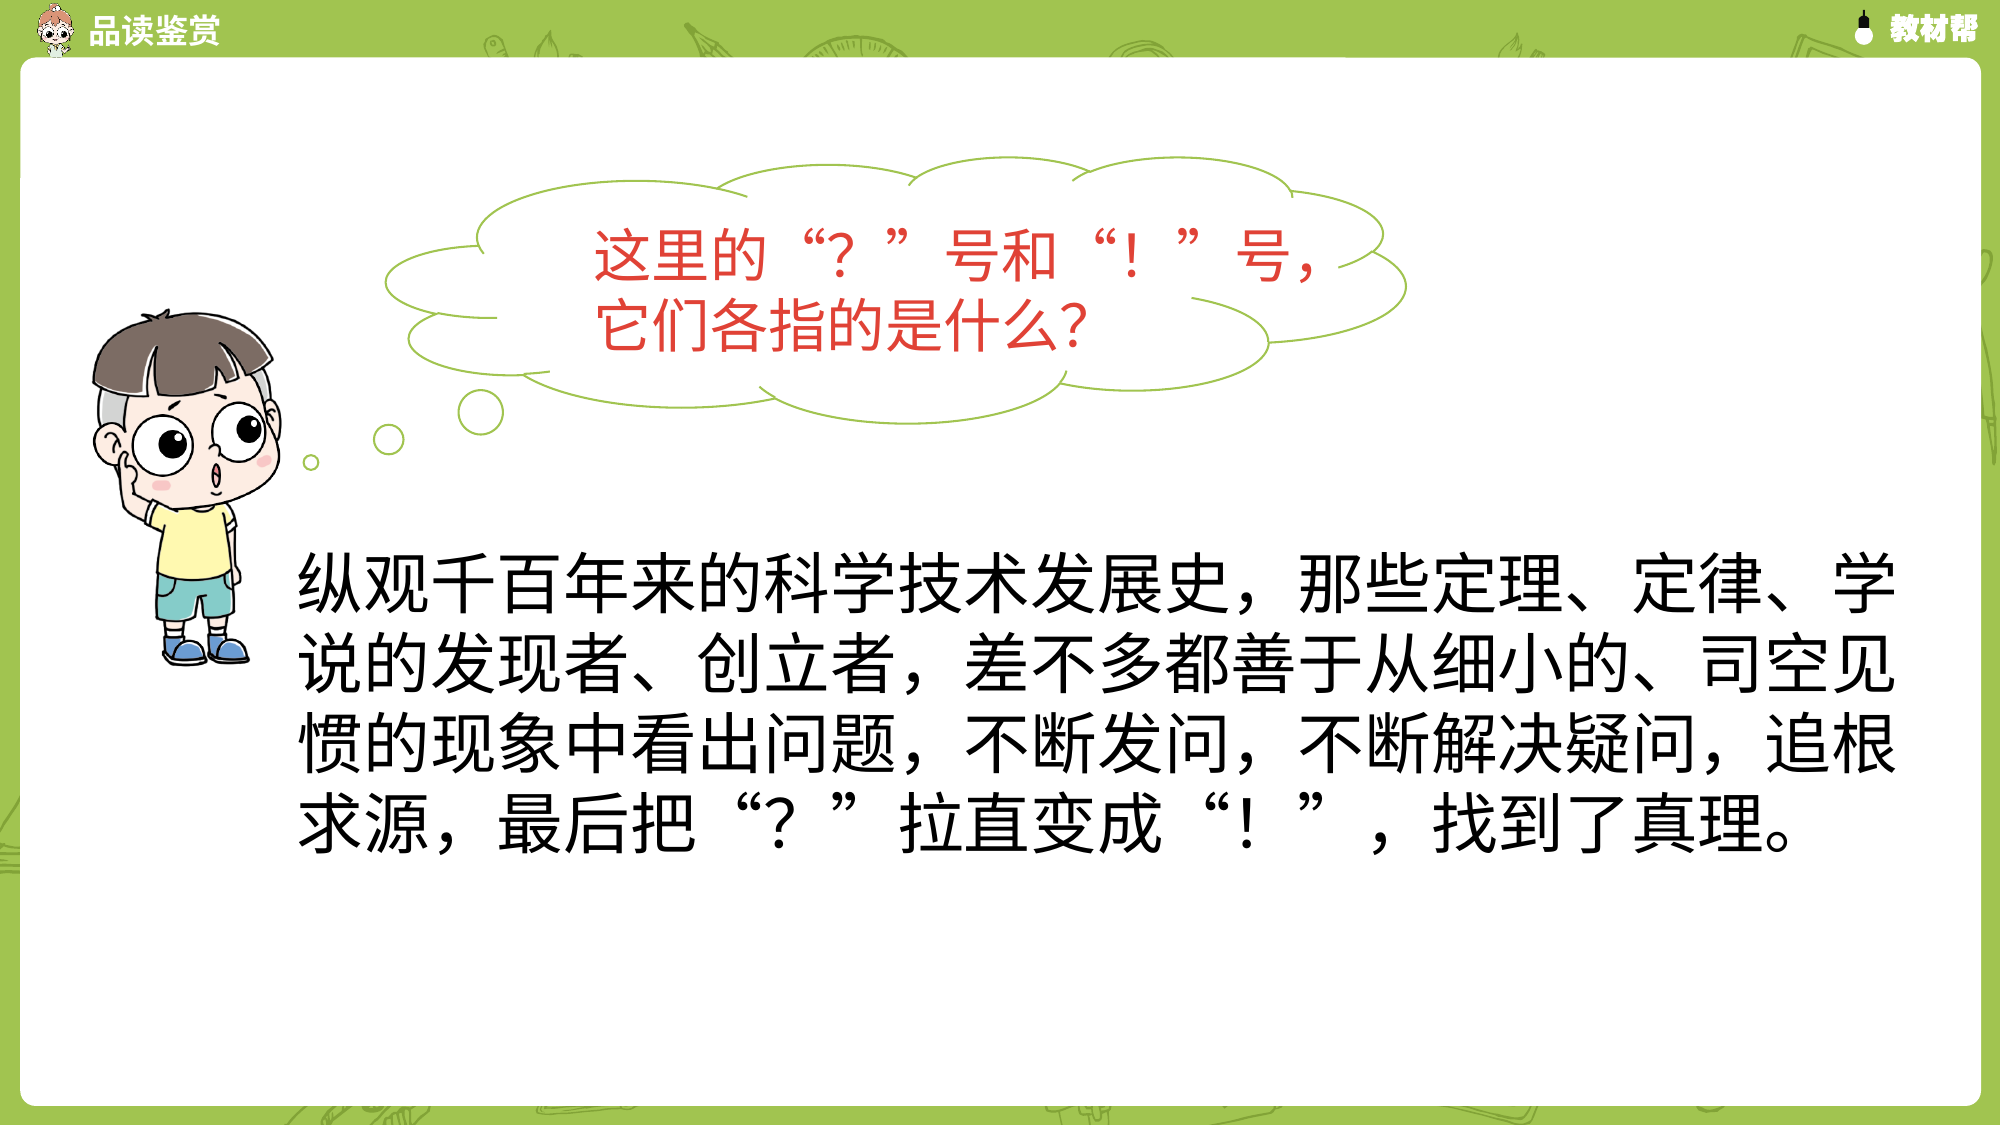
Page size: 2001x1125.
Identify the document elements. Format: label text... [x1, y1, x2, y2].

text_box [386, 156, 1406, 423]
text_box 纵观千百年来的科学技术发展史，那些定理、定律、学说的发现者、创立者，差不多都善于从细小的、司空见惯的现象中看出问题，不断发问，不断解决疑问，追根求源，最后把“？”拉直变成“！”，找到了真理。 [281, 534, 1944, 869]
picture [36, 1, 75, 58]
picture [91, 303, 282, 667]
